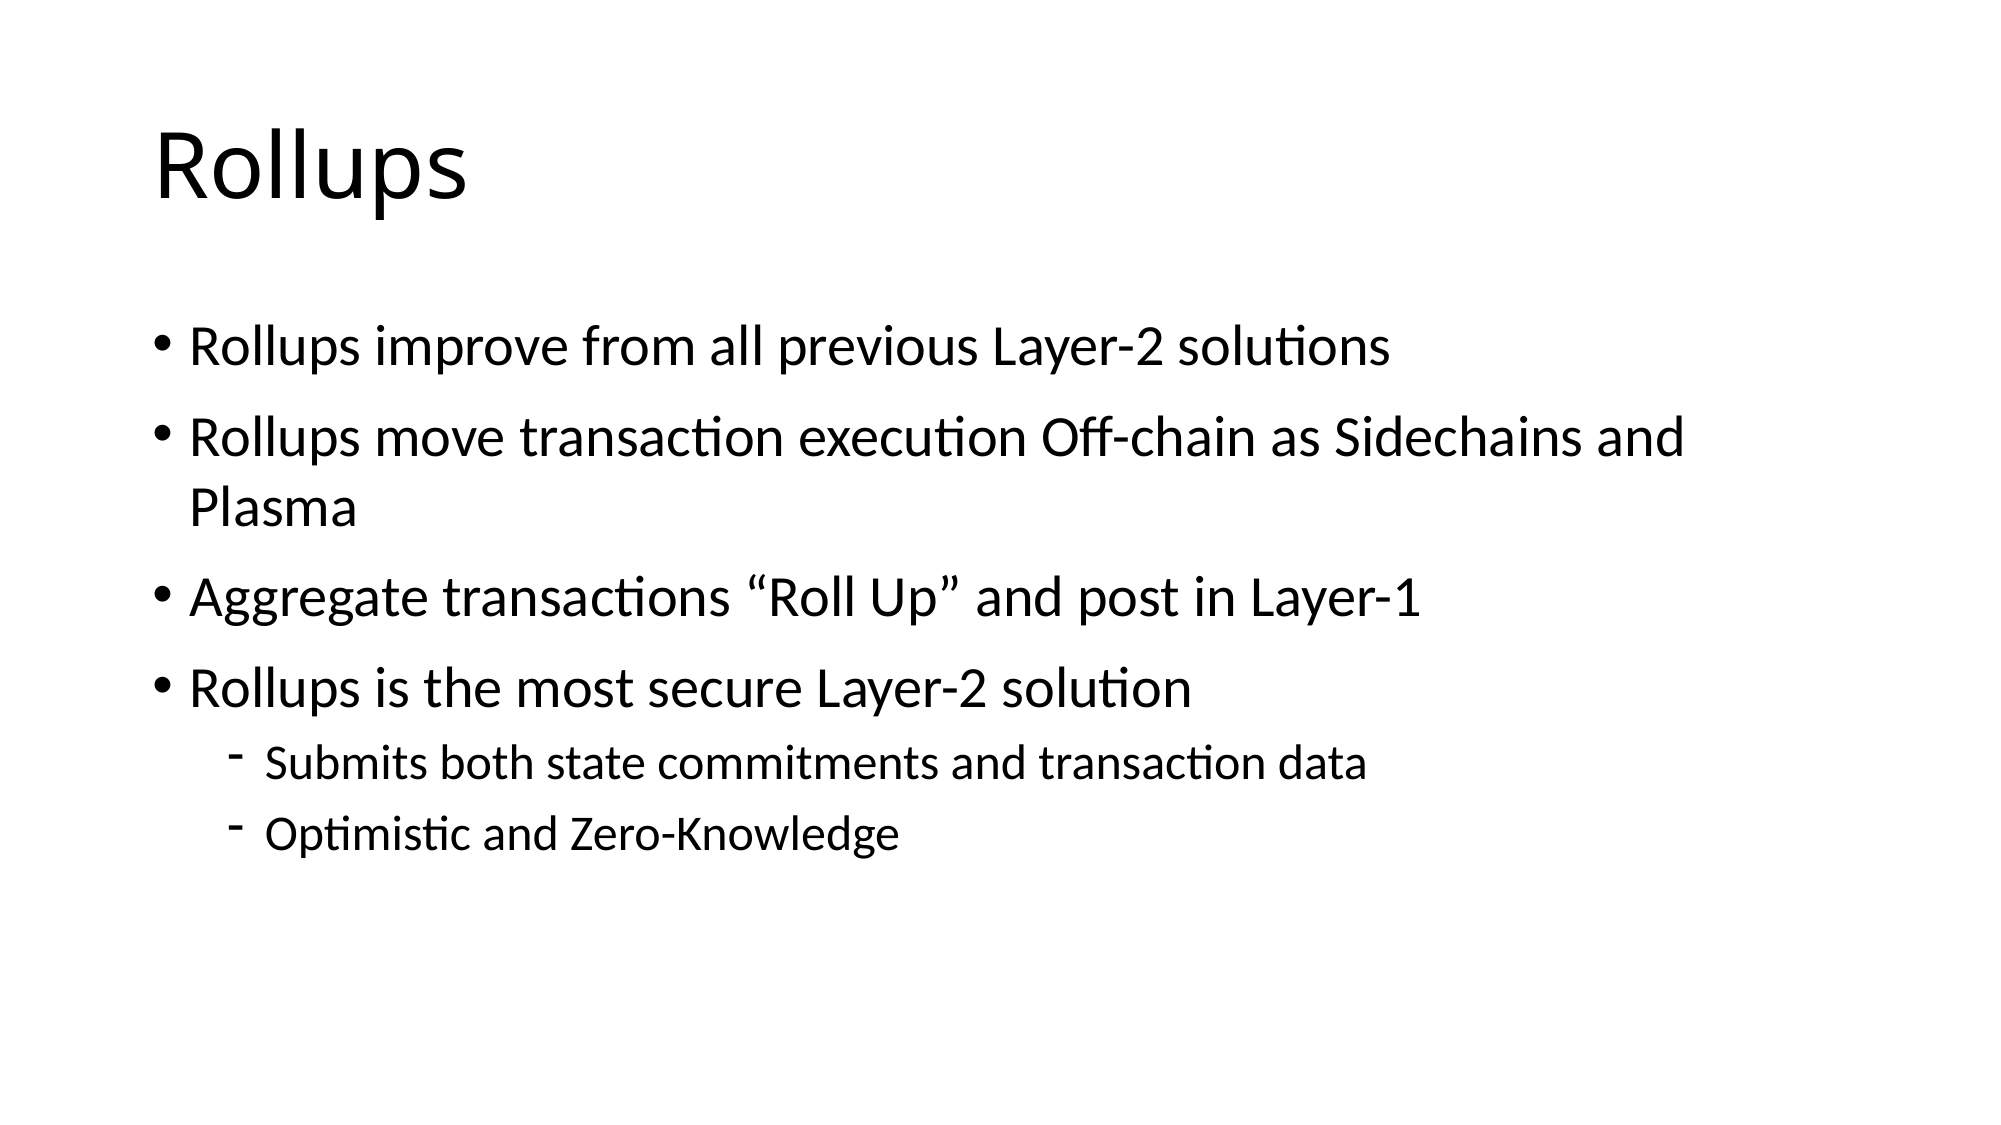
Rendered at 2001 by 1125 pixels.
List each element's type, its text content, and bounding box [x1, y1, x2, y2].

title Rollups [137, 59, 1863, 278]
list Rollups improve from all previous Layer-2 solutions Rollups move transaction execution Off-chain as Sidechains and Plasma Aggregate transactions “Roll Up” and post in Layer-1 Rollups is the most secure Layer-2 solution Submits both state commitments and transaction data Optimistic and Zero-Knowledge [137, 299, 1863, 1014]
